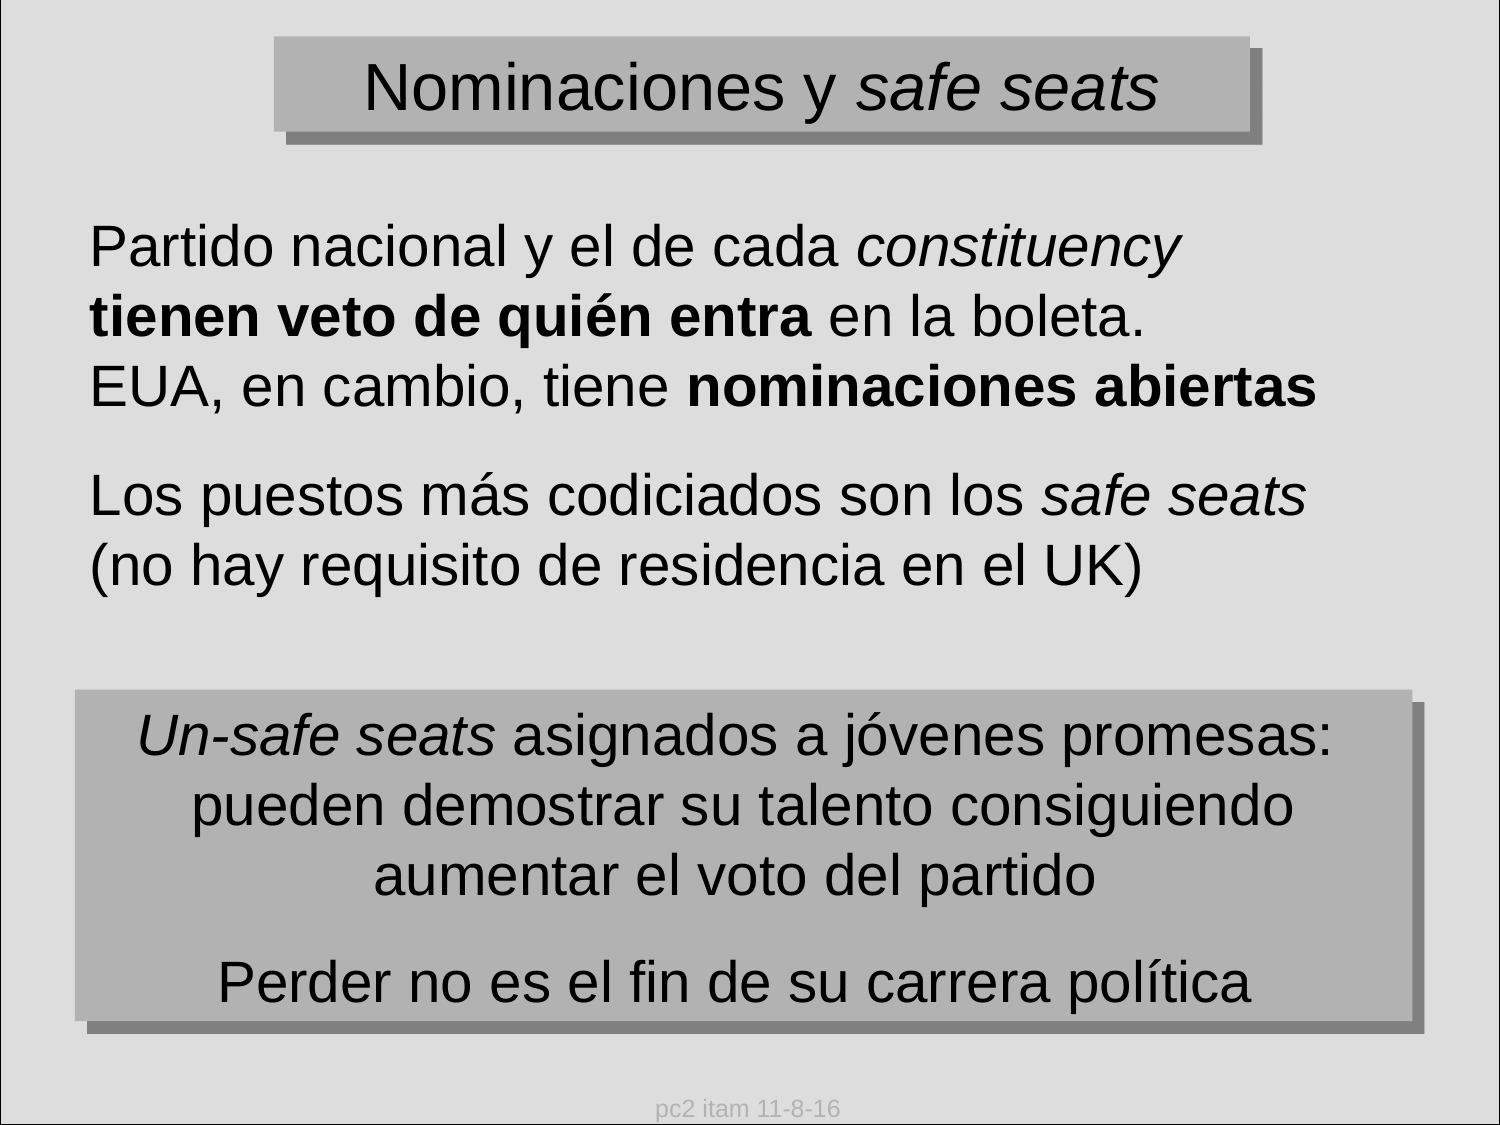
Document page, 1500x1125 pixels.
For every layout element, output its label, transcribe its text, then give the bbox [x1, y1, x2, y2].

text_box Un-safe seats asignados a jóvenes promesas: pueden demostrar su talento consiguiendo aumentar el voto del partido Perder no es el fin de su carrera política [74, 689, 1413, 1022]
text_box Partido nacional y el de cada constituency tienen veto de quién entra en la boleta. EUA, en cambio, tiene nominaciones abiertas [74, 200, 1413, 426]
text_box Los puestos más codiciados son los safe seats (no hay requisito de residencia en el UK) [74, 449, 1413, 605]
text_box Nominaciones y safe seats [273, 36, 1250, 132]
